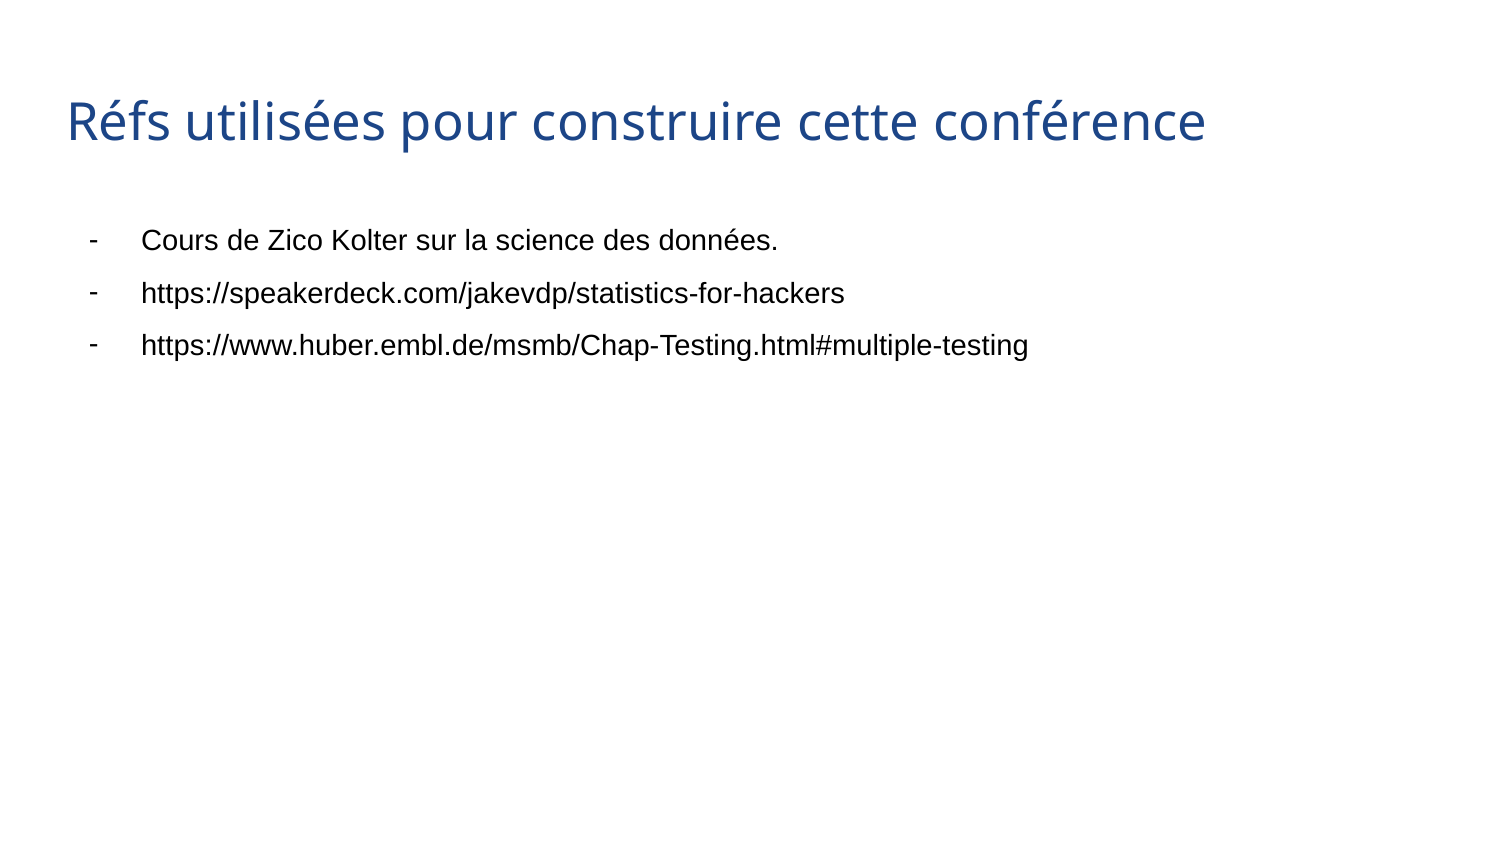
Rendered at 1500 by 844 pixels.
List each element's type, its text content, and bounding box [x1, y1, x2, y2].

title Réfs utilisées pour construire cette conférence [51, 72, 1449, 167]
list Cours de Zico Kolter sur la science des données. https://speakerdeck.com/jakevdp/statistics-for-hackers https://www.huber.embl.de/msmb/Chap-Testing.html#multiple-testing [51, 189, 1449, 750]
